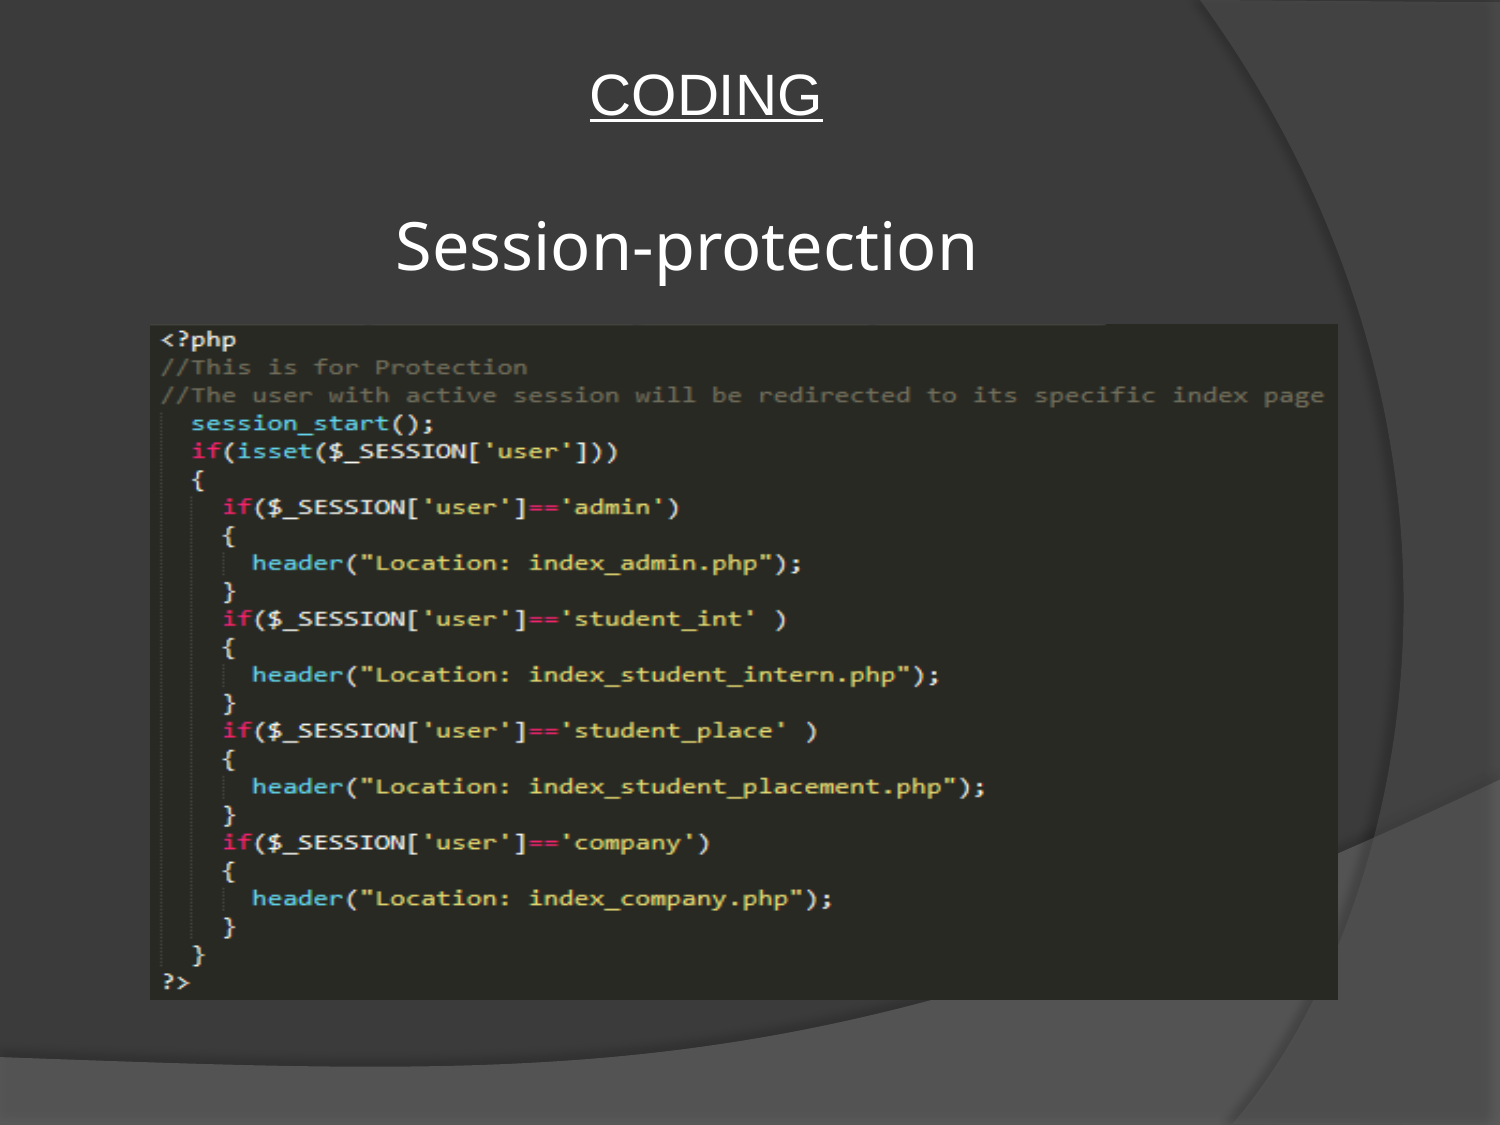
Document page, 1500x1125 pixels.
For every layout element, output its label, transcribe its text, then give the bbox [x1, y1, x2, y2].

title Session-protection [75, 174, 1300, 313]
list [149, 324, 1338, 1001]
text_box CODING [574, 50, 1238, 135]
